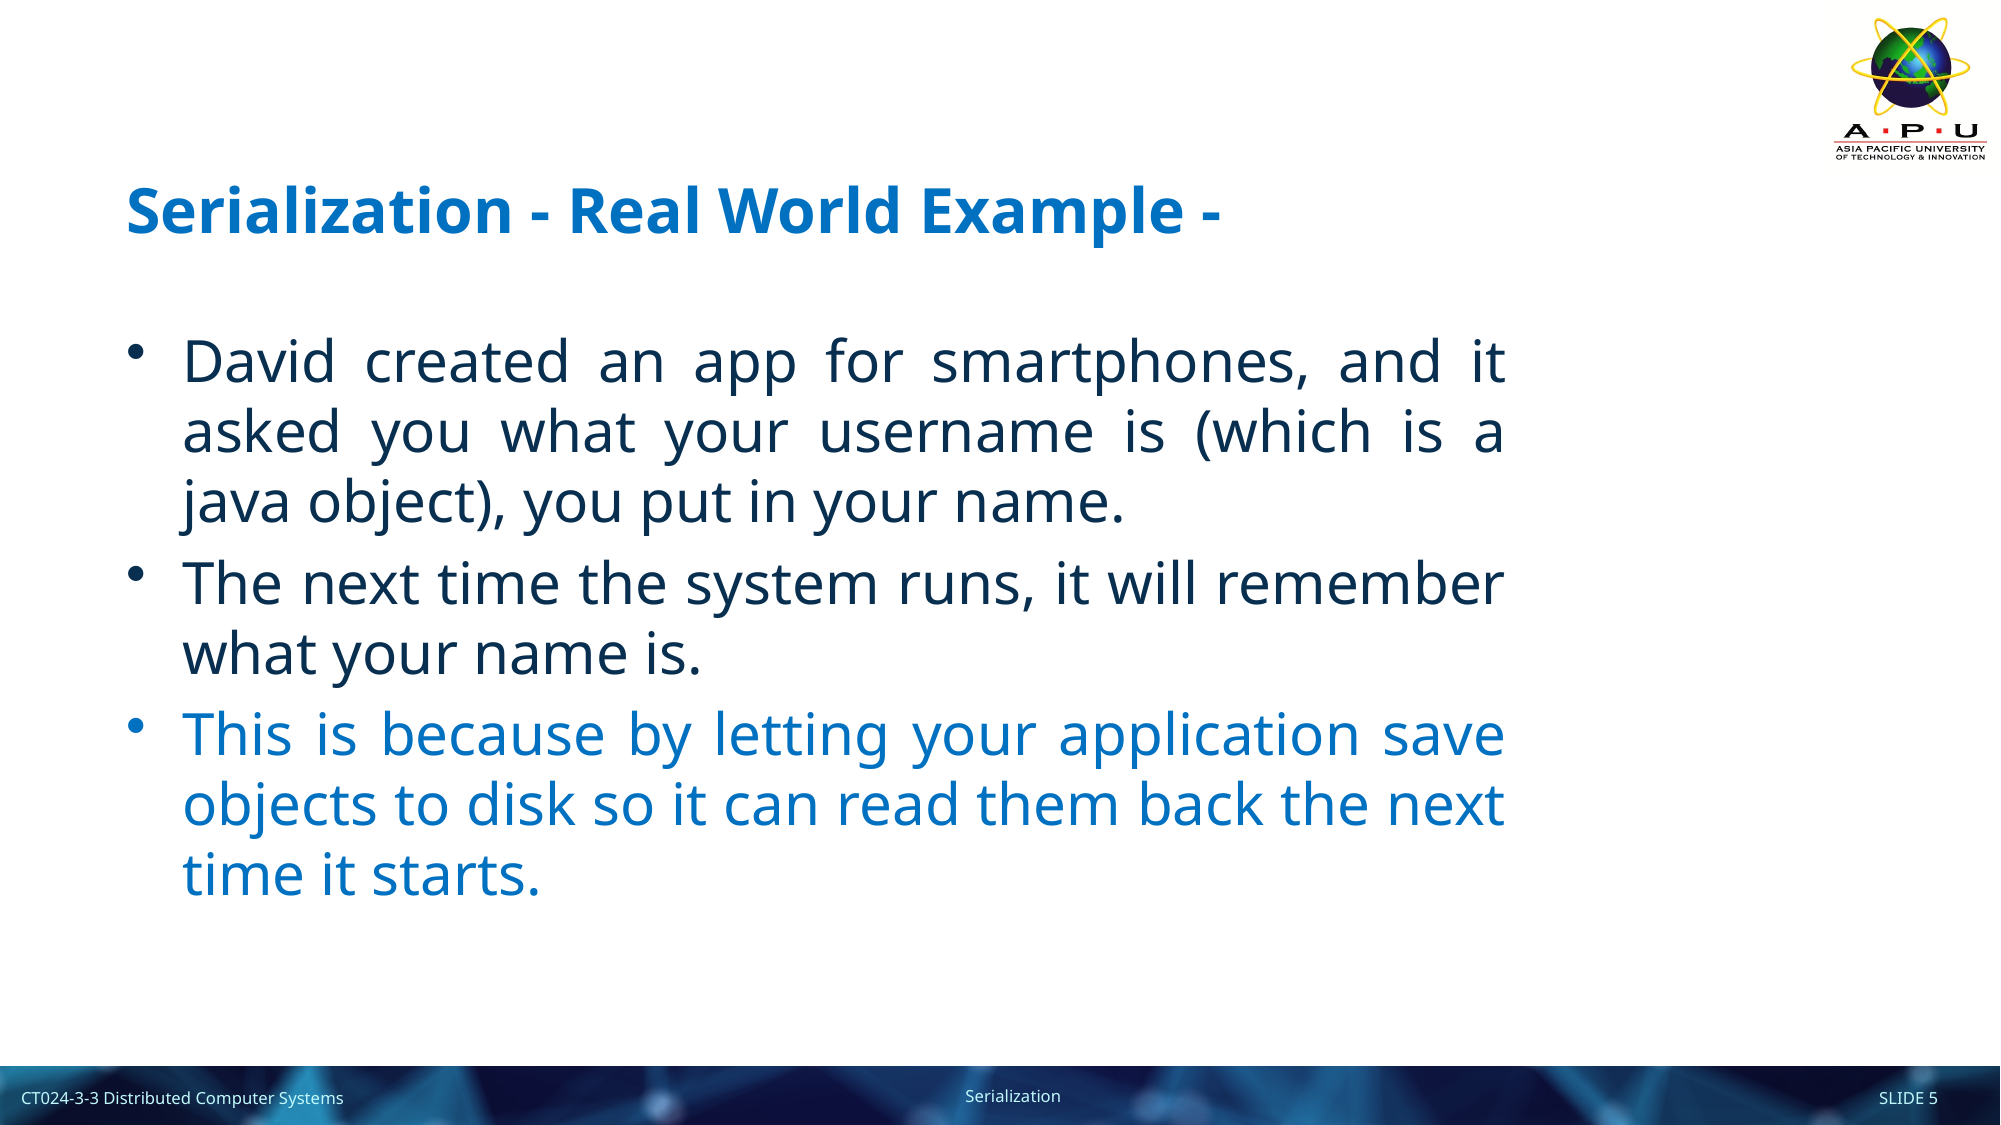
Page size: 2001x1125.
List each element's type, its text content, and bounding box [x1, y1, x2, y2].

title Serialization - Real World Example - [111, 99, 1522, 316]
picture [1822, 0, 2000, 178]
picture [0, 1066, 2000, 1125]
list David created an app for smartphones, and it asked you what your username is (which is a java object), you put in your name. The next time the system runs, it will remember what your name is. This is because by letting your application save objects to disk so it can read them back the next time it starts. [111, 316, 1522, 954]
